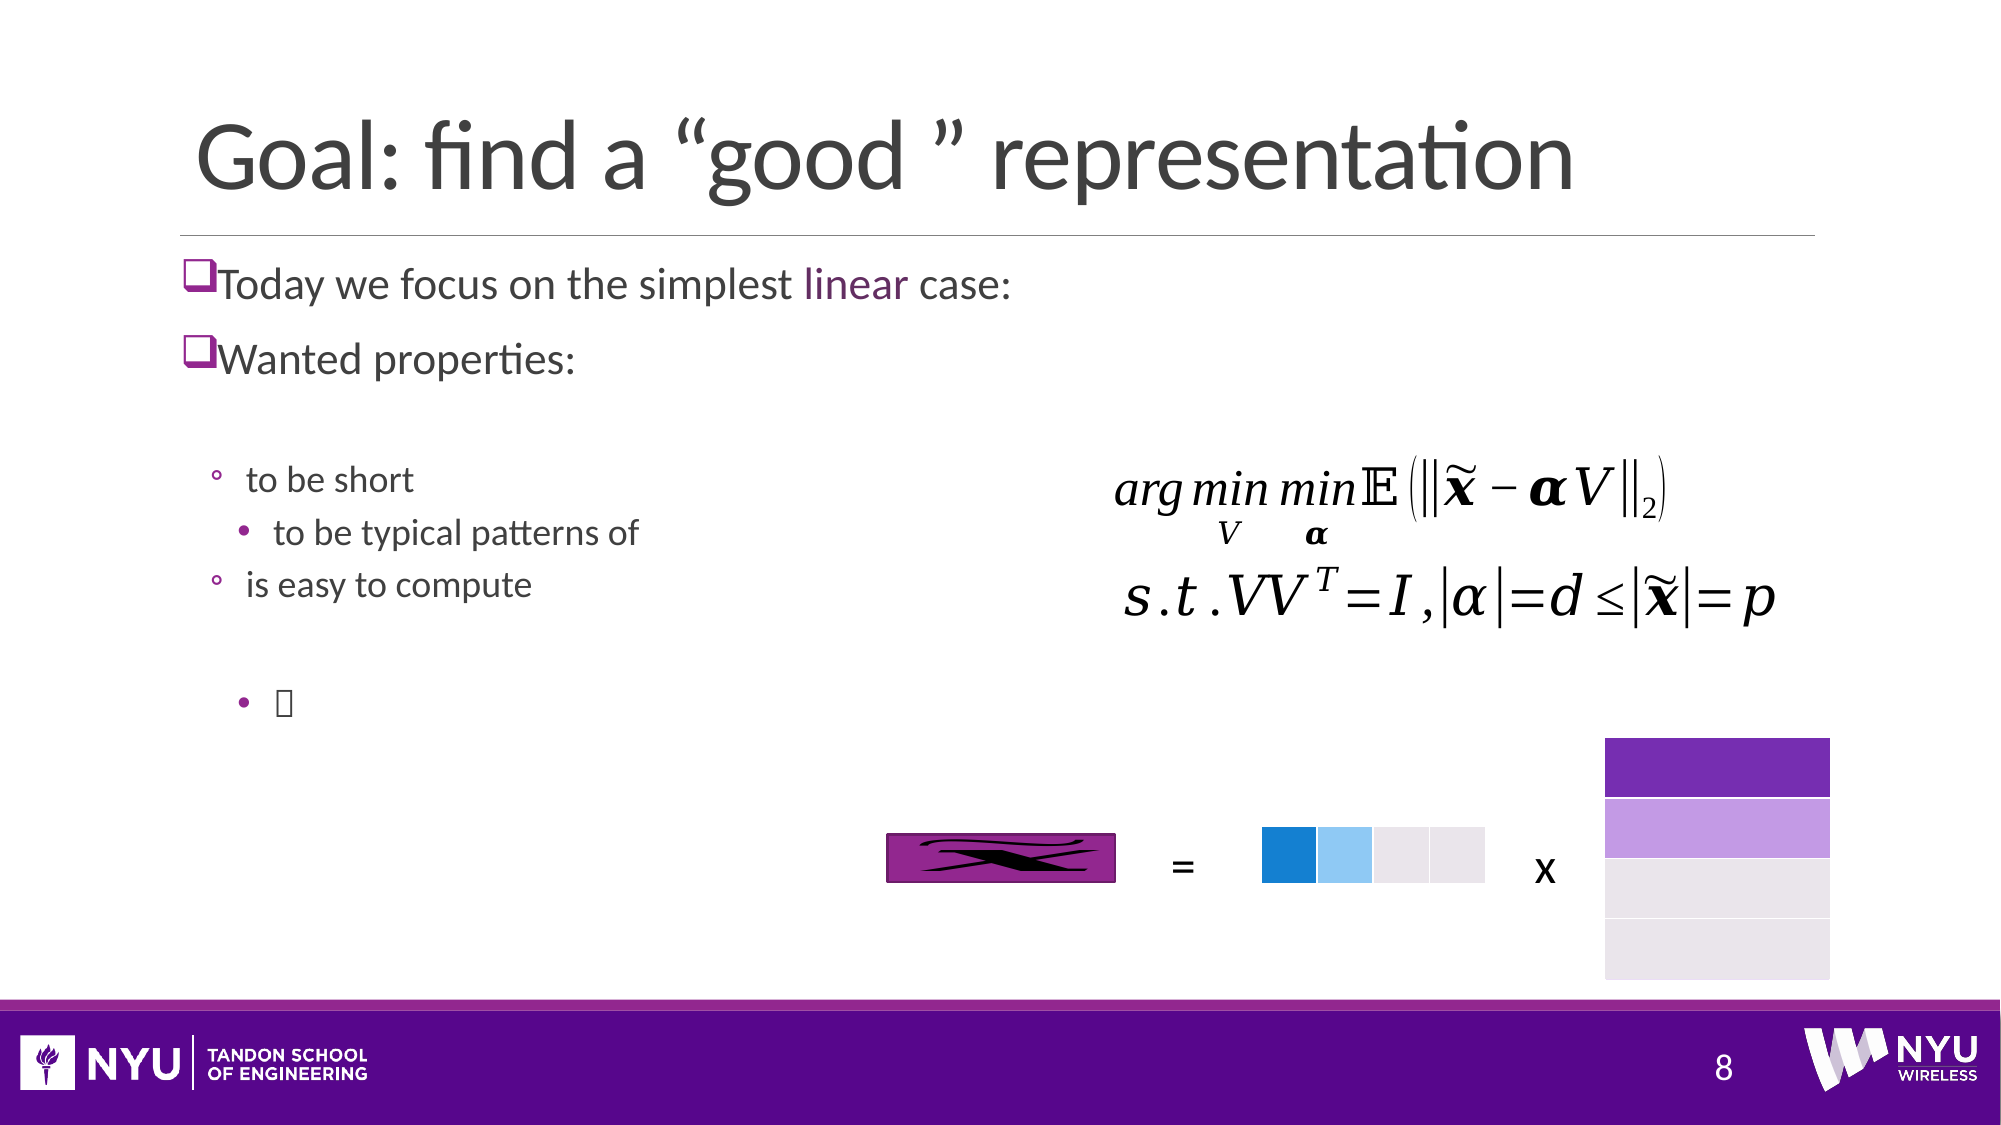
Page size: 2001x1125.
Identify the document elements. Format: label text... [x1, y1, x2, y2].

slide_number 8 [1533, 1035, 1749, 1096]
text_box = [1156, 825, 1211, 901]
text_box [1113, 453, 1777, 634]
text_box x [1519, 825, 1572, 901]
title Goal: find a “good ” representation [180, 47, 1830, 218]
